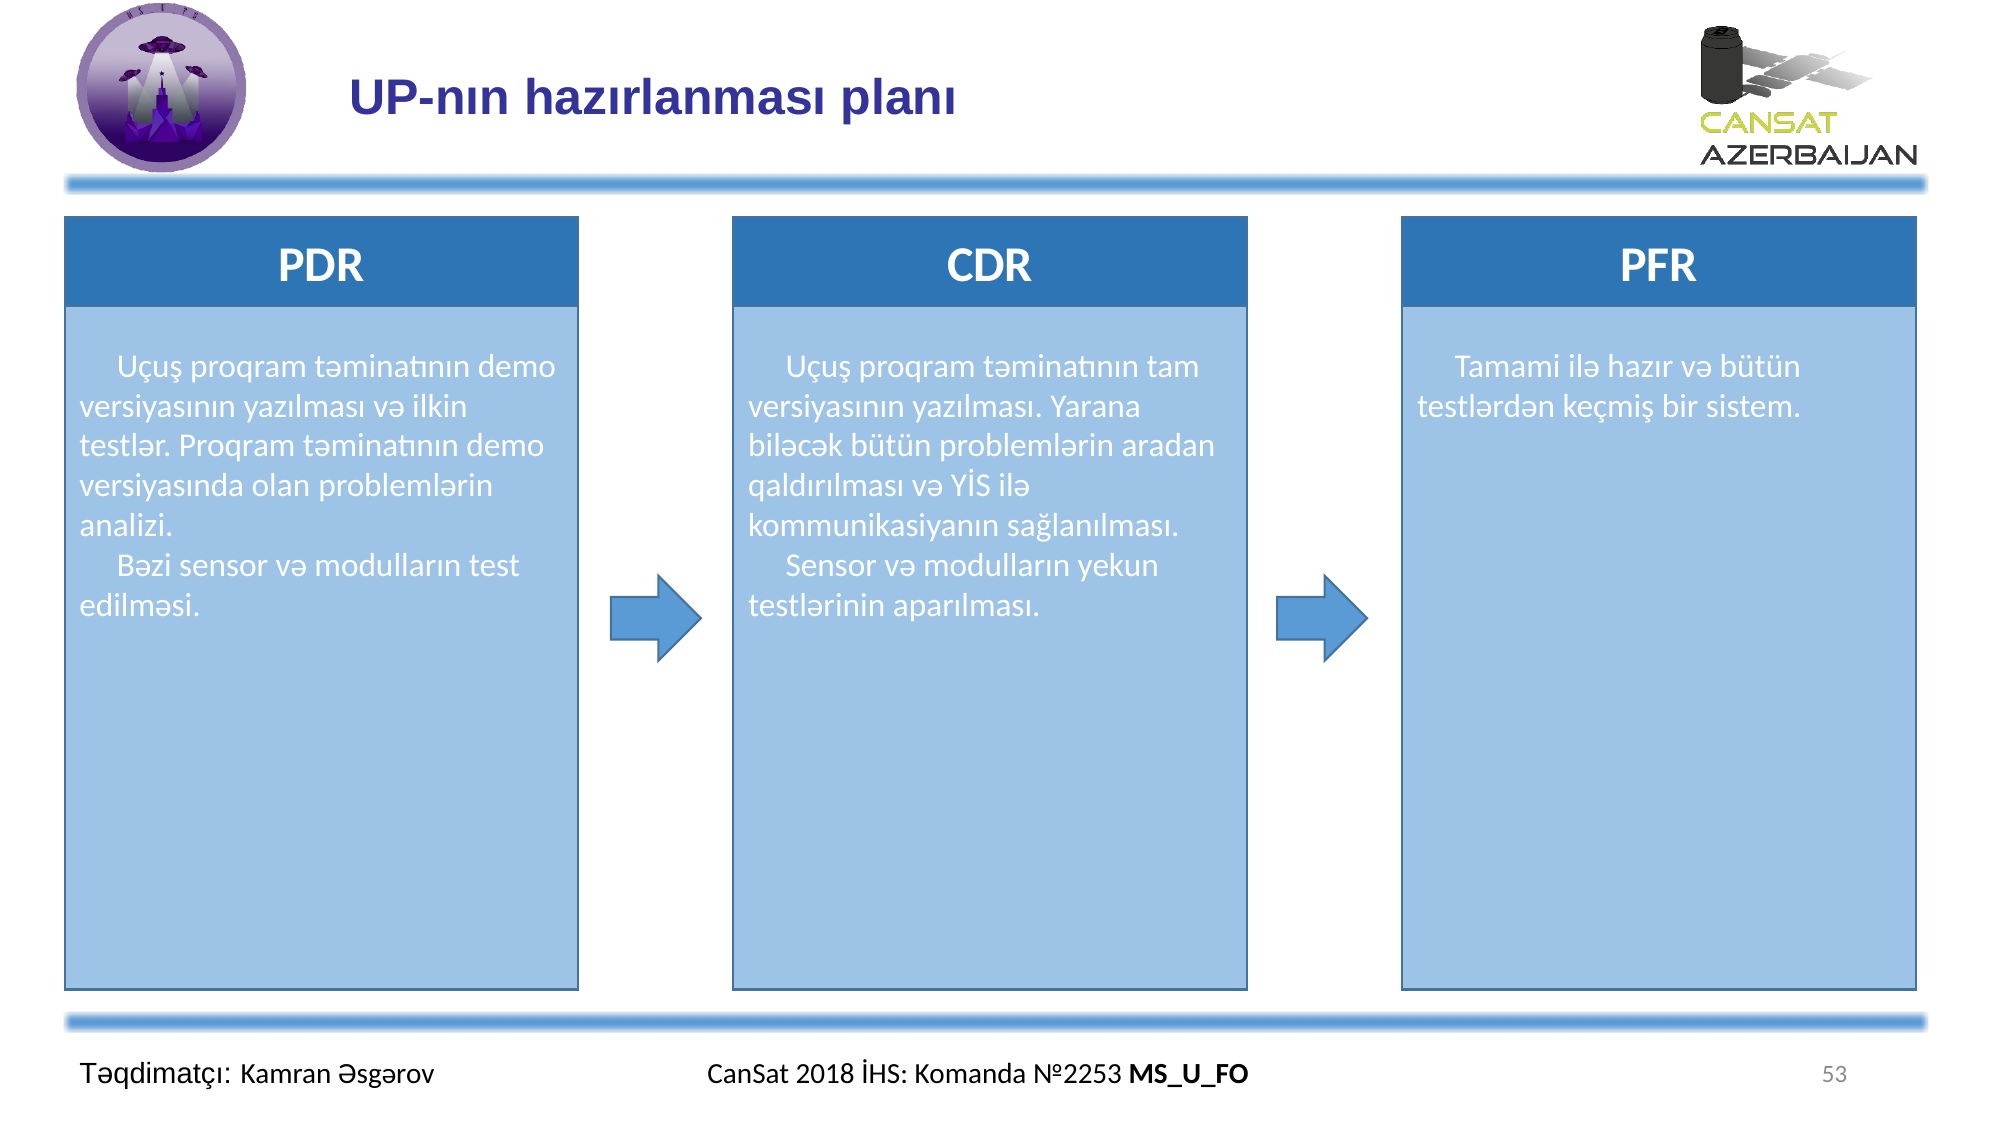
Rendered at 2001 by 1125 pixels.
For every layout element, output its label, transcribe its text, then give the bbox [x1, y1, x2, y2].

text_box CanSat 2018 İHS: Komanda №2253 MS_U_FO [692, 1047, 1308, 1098]
text_box UP-nın hazırlanması planı [306, 25, 1282, 164]
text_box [733, 216, 1248, 990]
text_box [71, 1020, 1921, 1024]
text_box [64, 216, 579, 990]
text_box Təqdimatçı: Kamran Əsgərov [64, 1047, 507, 1098]
slide_number 53 [1412, 1042, 1863, 1103]
picture [1619, 0, 2000, 217]
picture [72, 0, 250, 177]
text_box [71, 182, 1619, 186]
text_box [1402, 216, 1917, 990]
text_box [1276, 573, 1369, 664]
text_box [609, 573, 703, 664]
